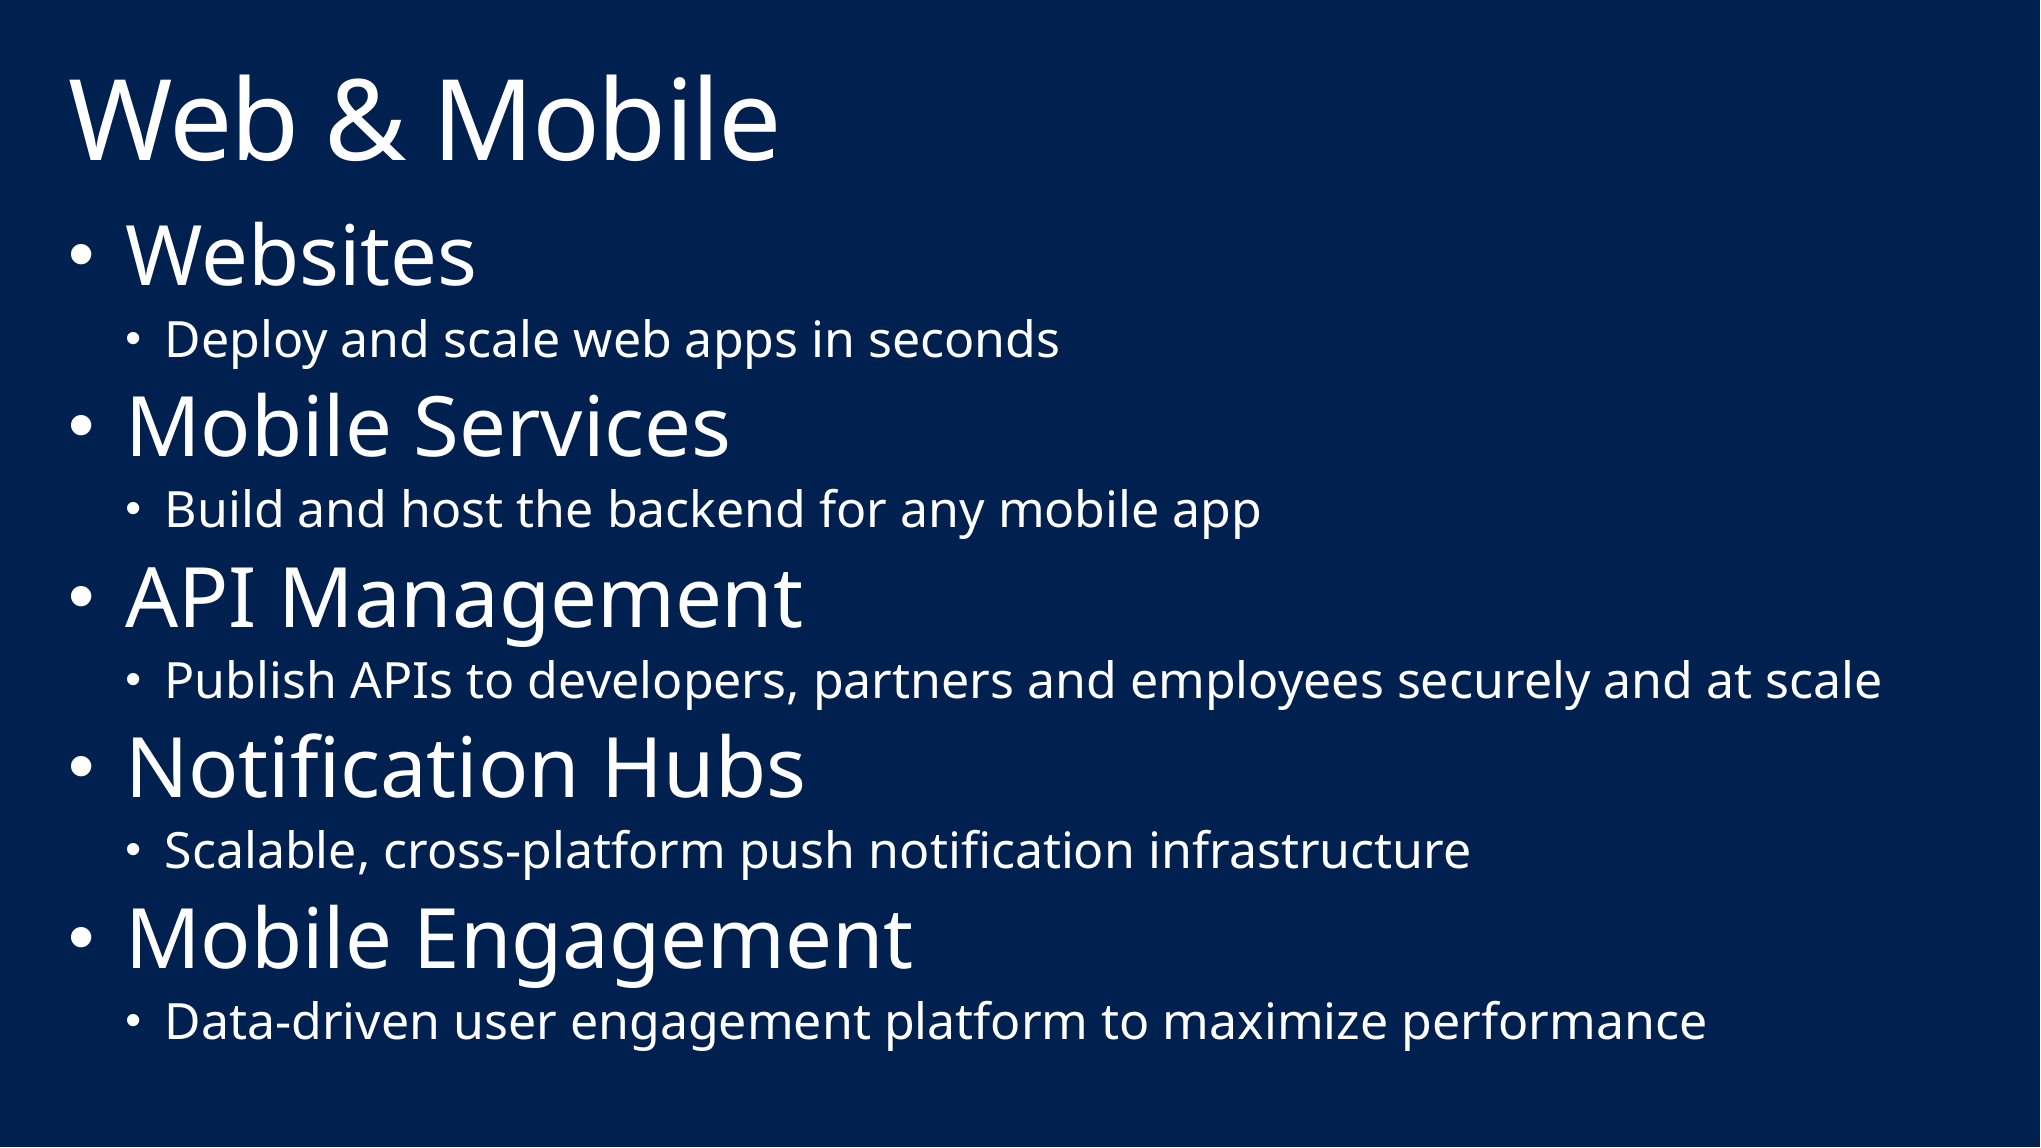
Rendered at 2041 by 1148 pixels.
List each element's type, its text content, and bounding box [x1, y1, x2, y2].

list Websites Deploy and scale web apps in seconds Mobile Services Build and host the backend for any mobile app API Management Publish APIs to developers, partners and employees securely and at scale Notification Hubs Scalable, cross-platform push notification infrastructure Mobile Engagement Data-driven user engagement platform to maximize performance [45, 199, 1996, 1098]
title Web & Mobile [45, 48, 1996, 199]
